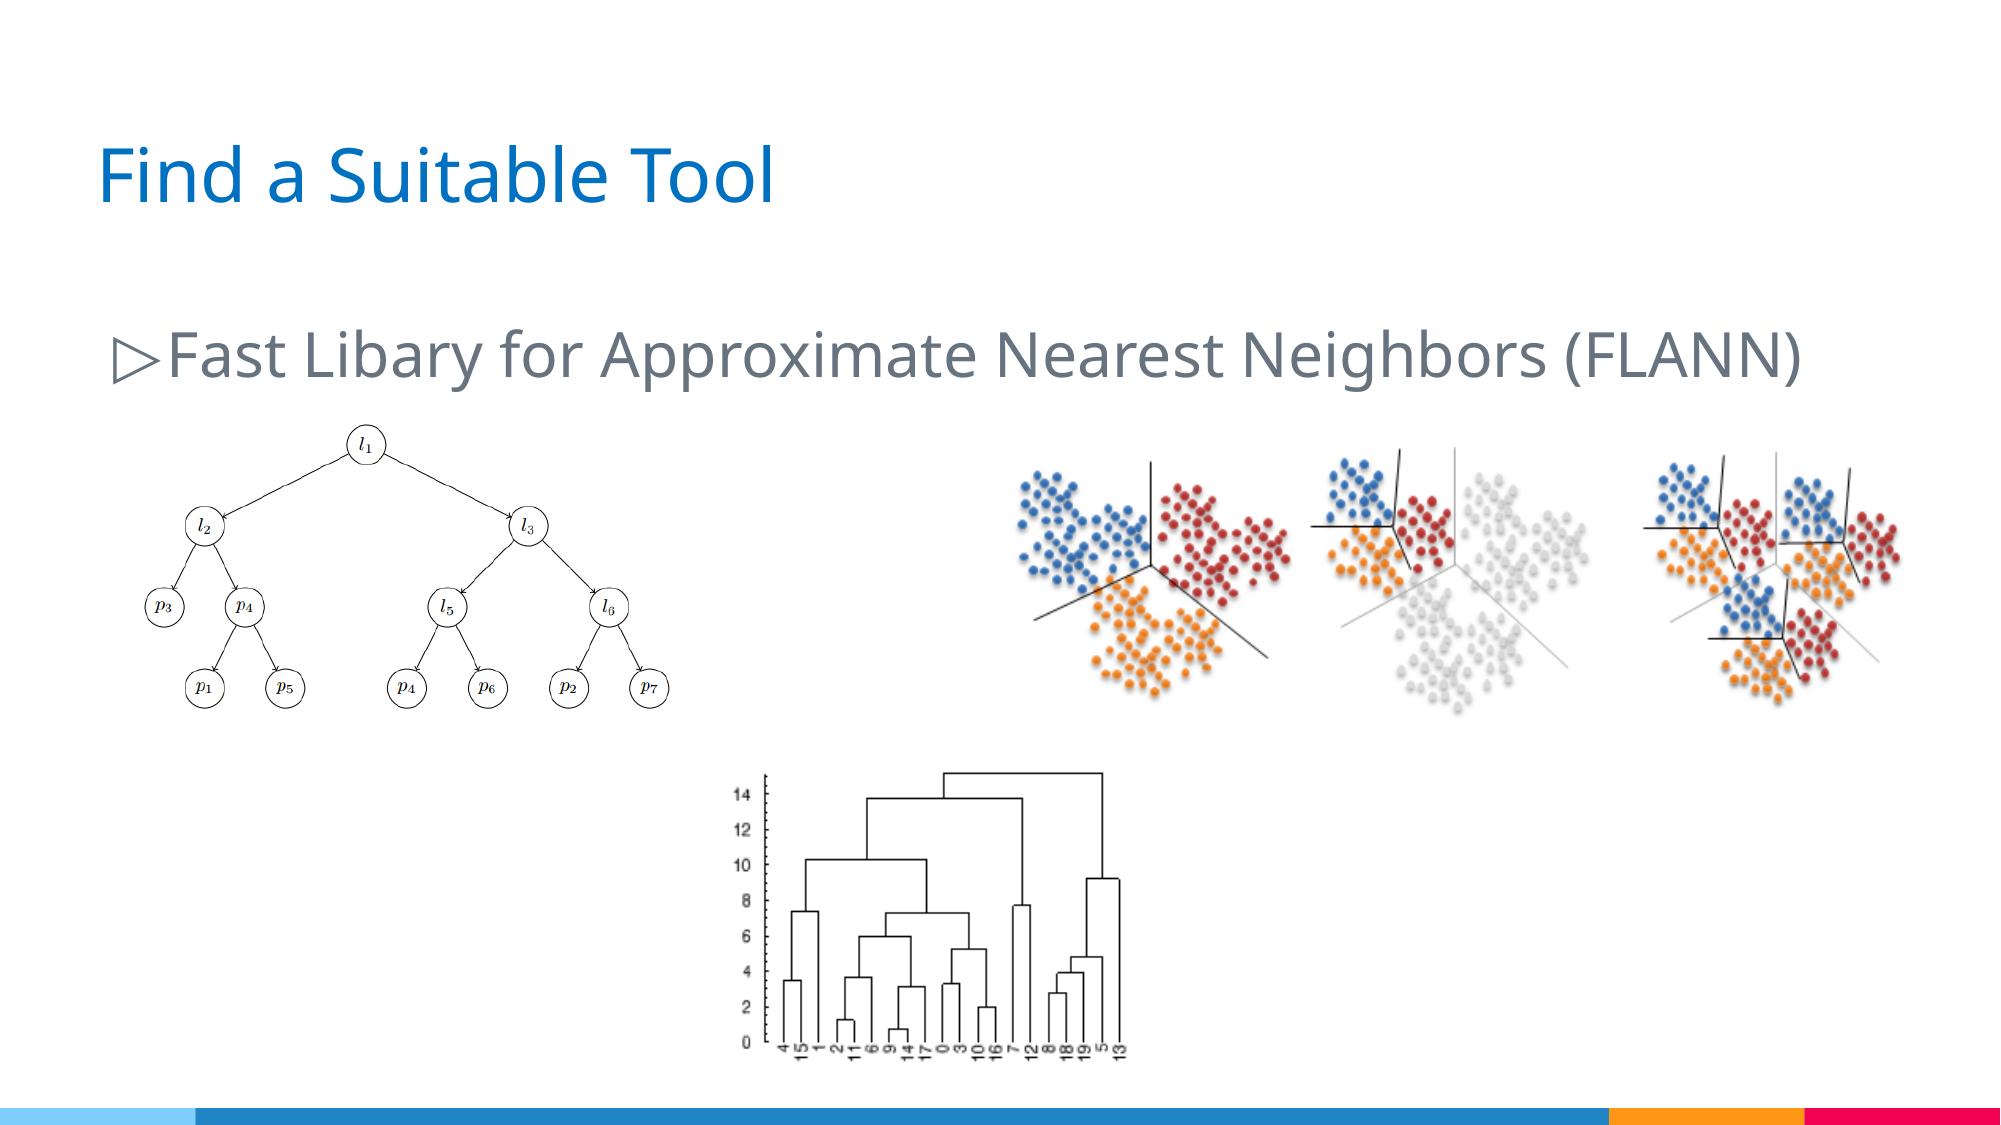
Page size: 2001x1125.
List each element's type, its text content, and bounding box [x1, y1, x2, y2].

title Find a Suitable Tool [81, 45, 1919, 233]
picture [128, 403, 687, 733]
list Fast Libary for Approximate Nearest Neighbors (FLANN) [81, 300, 1919, 1078]
picture [708, 743, 1152, 1082]
picture [999, 444, 1931, 733]
